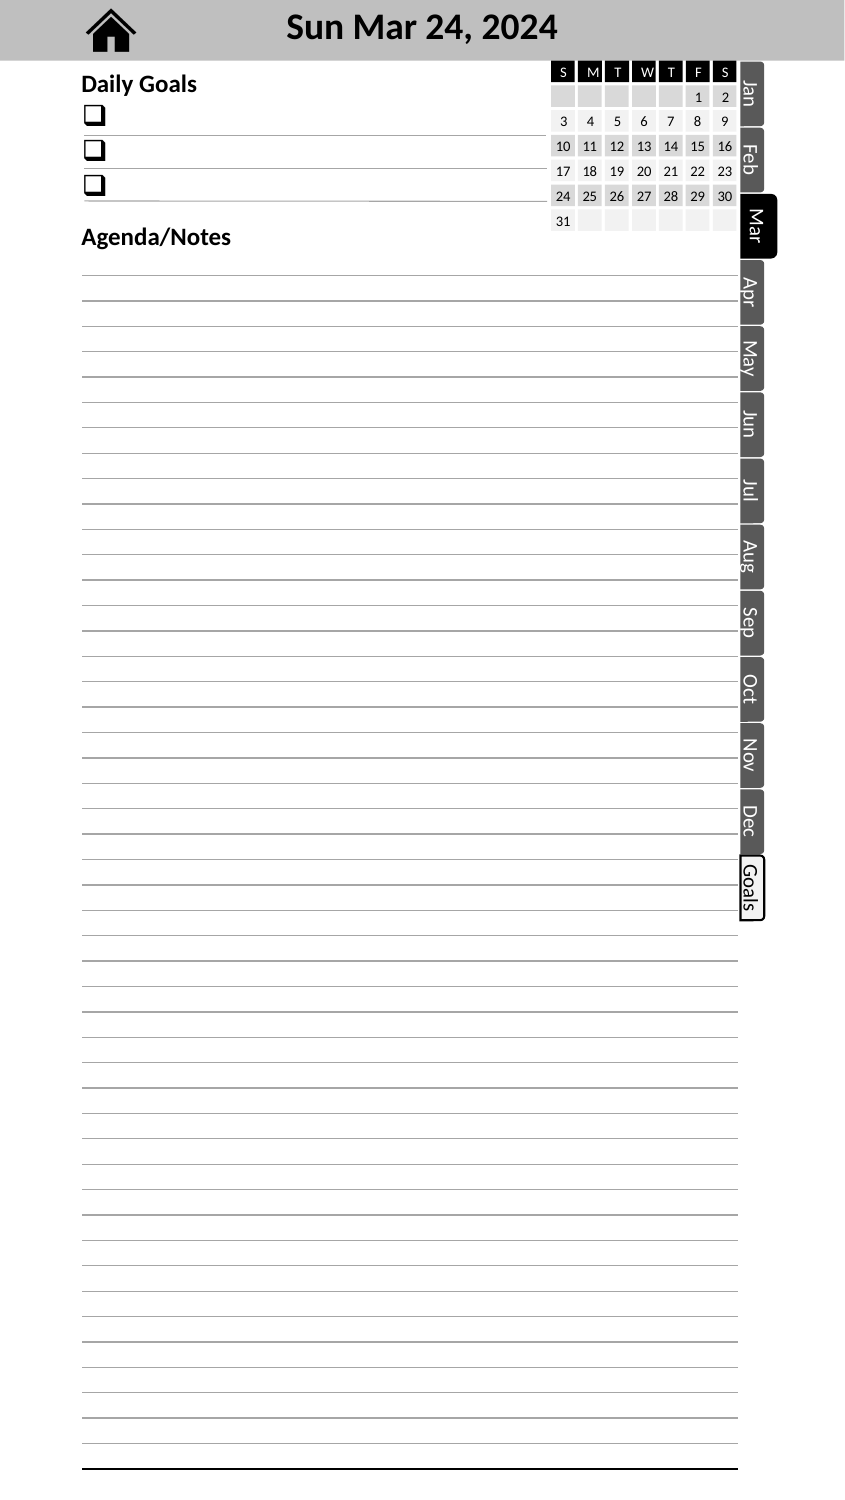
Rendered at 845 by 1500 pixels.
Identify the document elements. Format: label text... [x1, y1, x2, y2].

list Sun Mar 24, 2024 [190, 0, 655, 61]
picture [82, 1, 140, 59]
